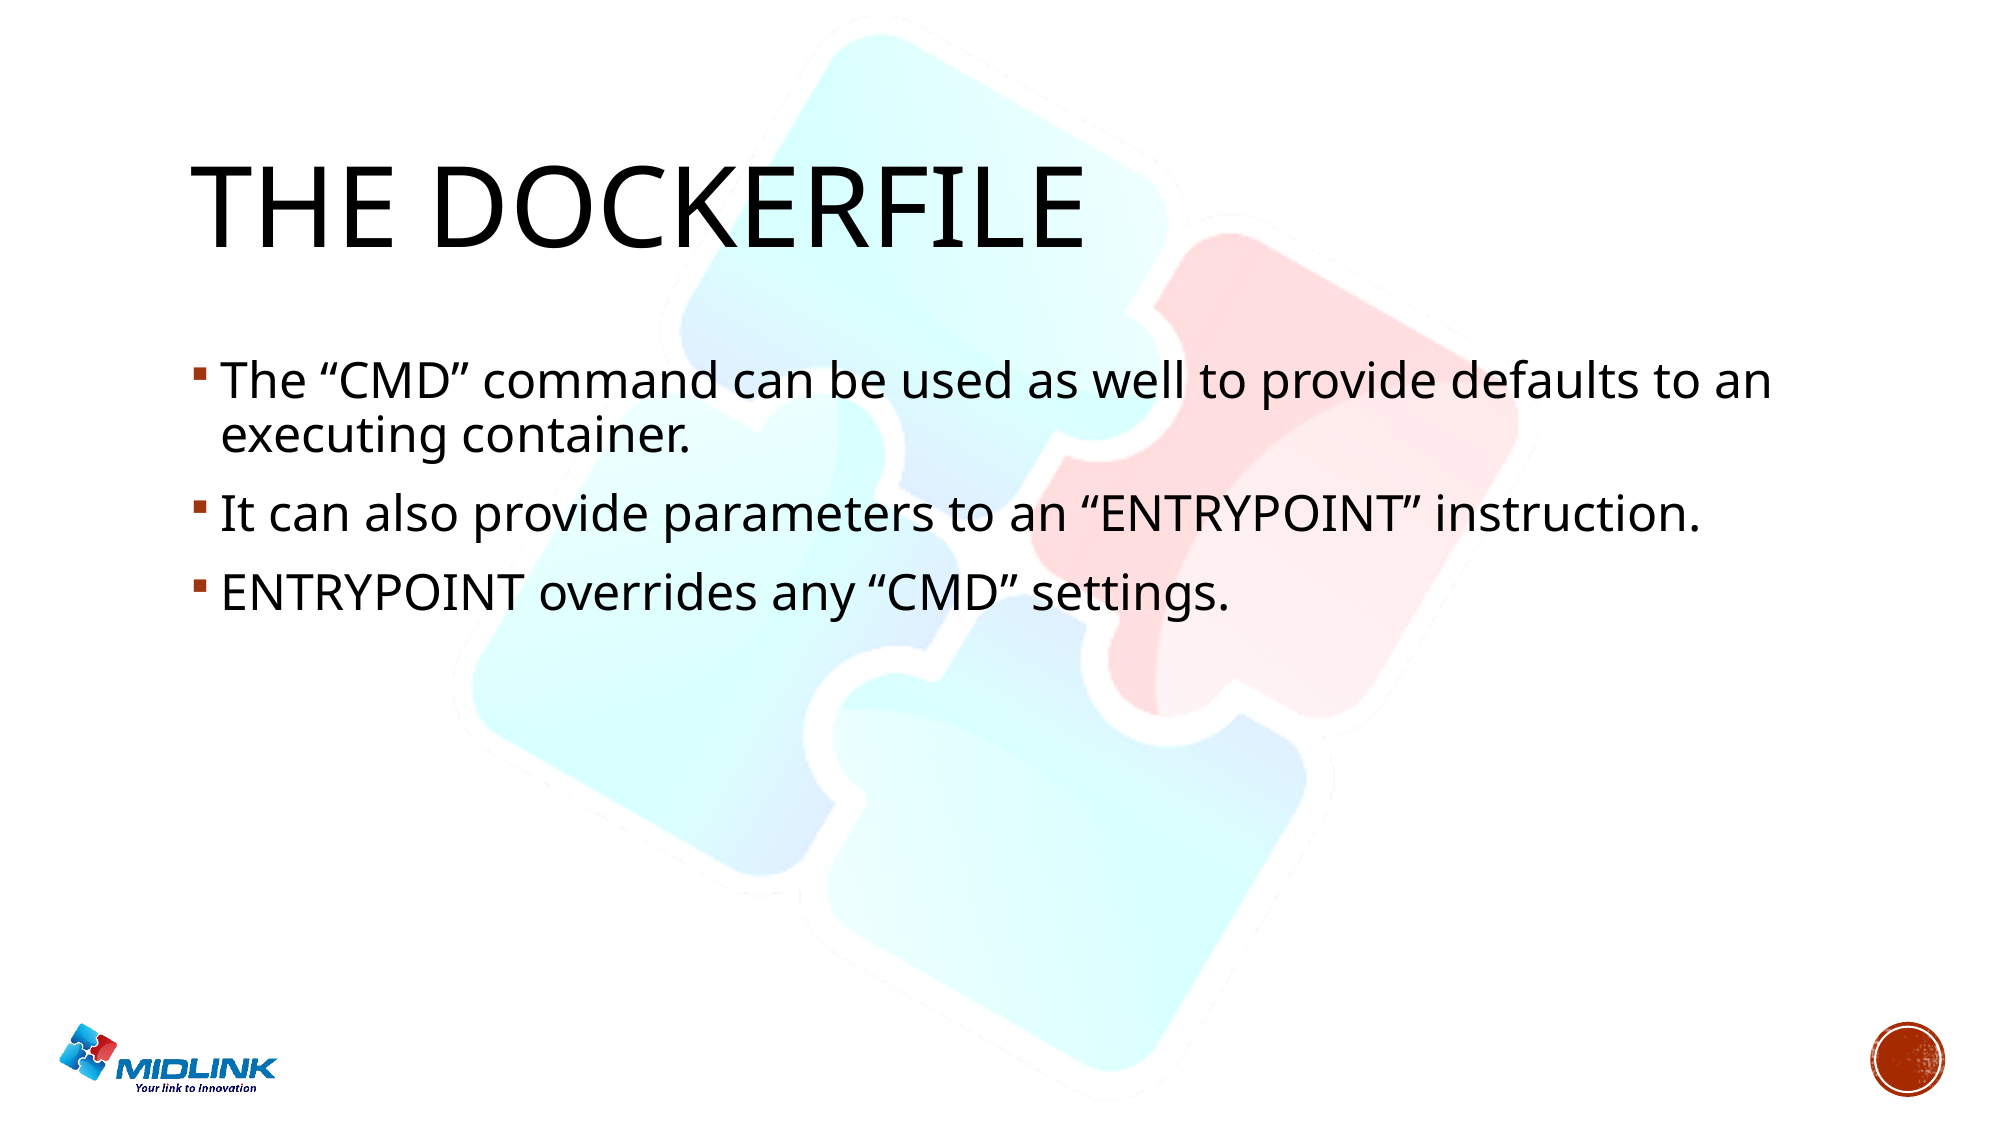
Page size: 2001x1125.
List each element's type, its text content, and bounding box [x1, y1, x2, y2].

list The “CMD” command can be used as well to provide defaults to an executing container. It can also provide parameters to an “ENTRYPOINT” instruction. ENTRYPOINT overrides any “CMD” settings. [175, 348, 1826, 1013]
picture [49, 1017, 287, 1096]
title The dockerfile [175, 79, 1826, 344]
